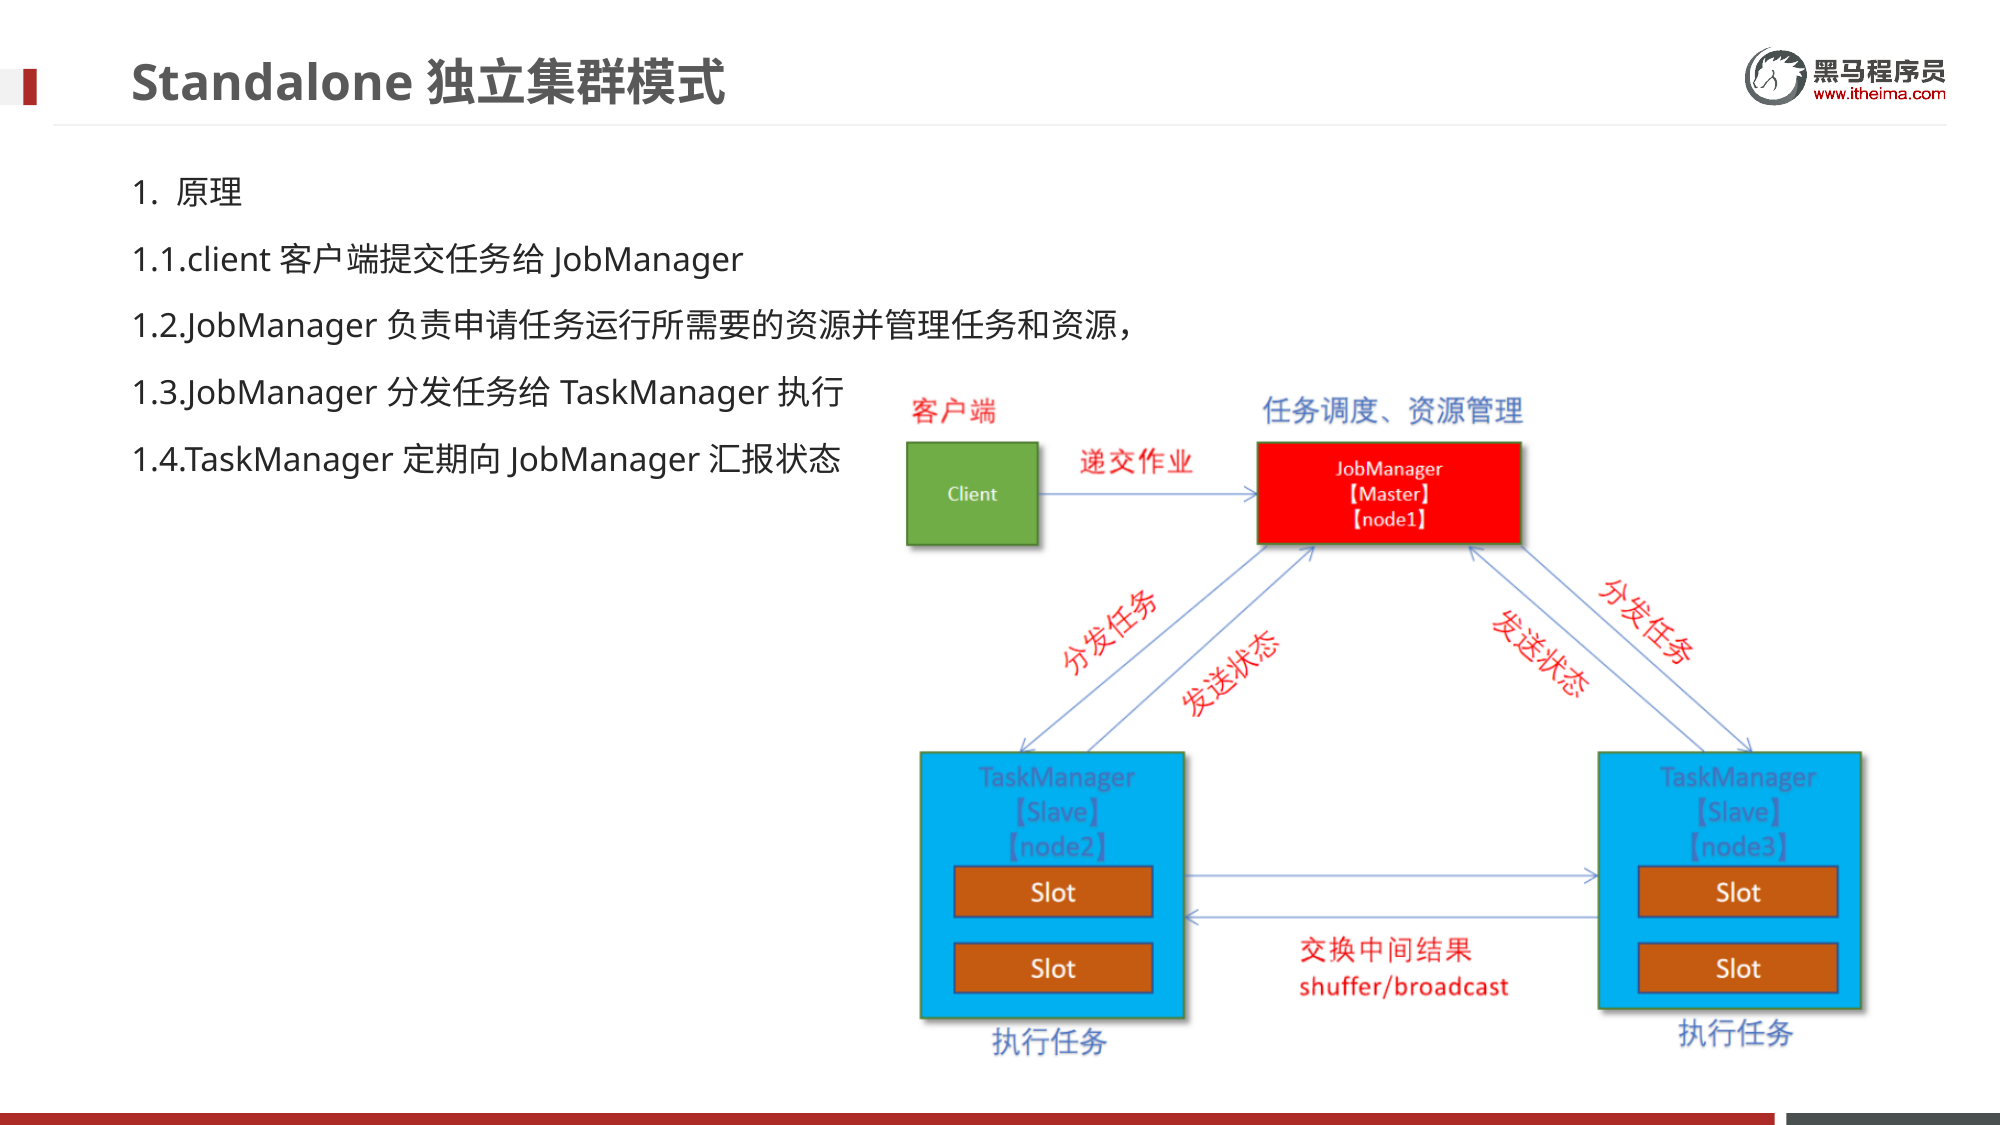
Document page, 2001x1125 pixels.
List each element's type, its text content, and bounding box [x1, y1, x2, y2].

picture [894, 381, 1890, 1065]
title Standalone独立集群模式 [116, 38, 1556, 124]
list 1. 原理 1.1.client客户端提交任务给JobManager 1.2.JobManager负责申请任务运行所需要的资源并管理任务和资源， 1.3.JobManager分发任务给TaskManager执行 1.4.TaskManager定期向JobManager汇报状态 [116, 144, 1872, 511]
picture [1744, 46, 1946, 106]
